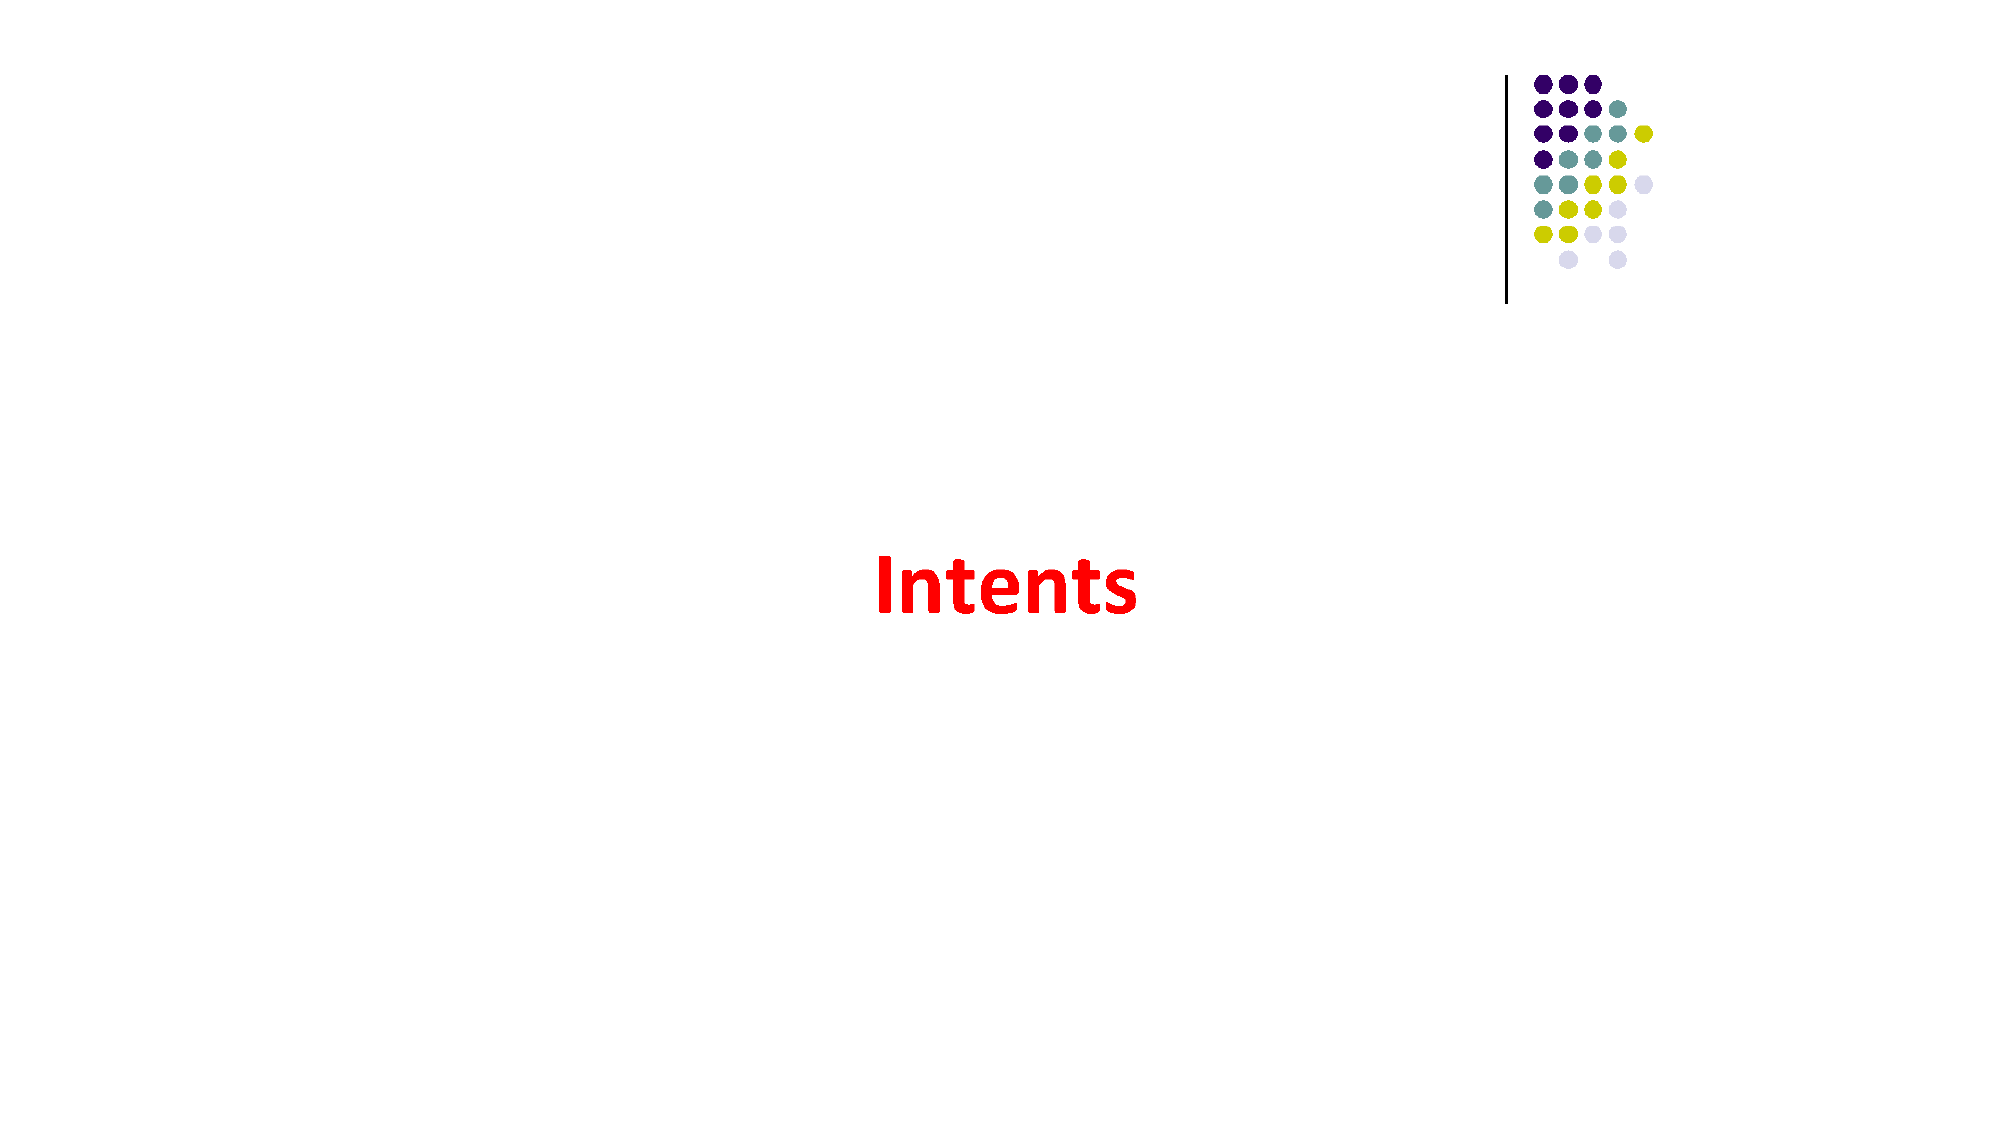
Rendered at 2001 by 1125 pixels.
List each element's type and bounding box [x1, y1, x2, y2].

picture [249, 0, 1750, 1125]
